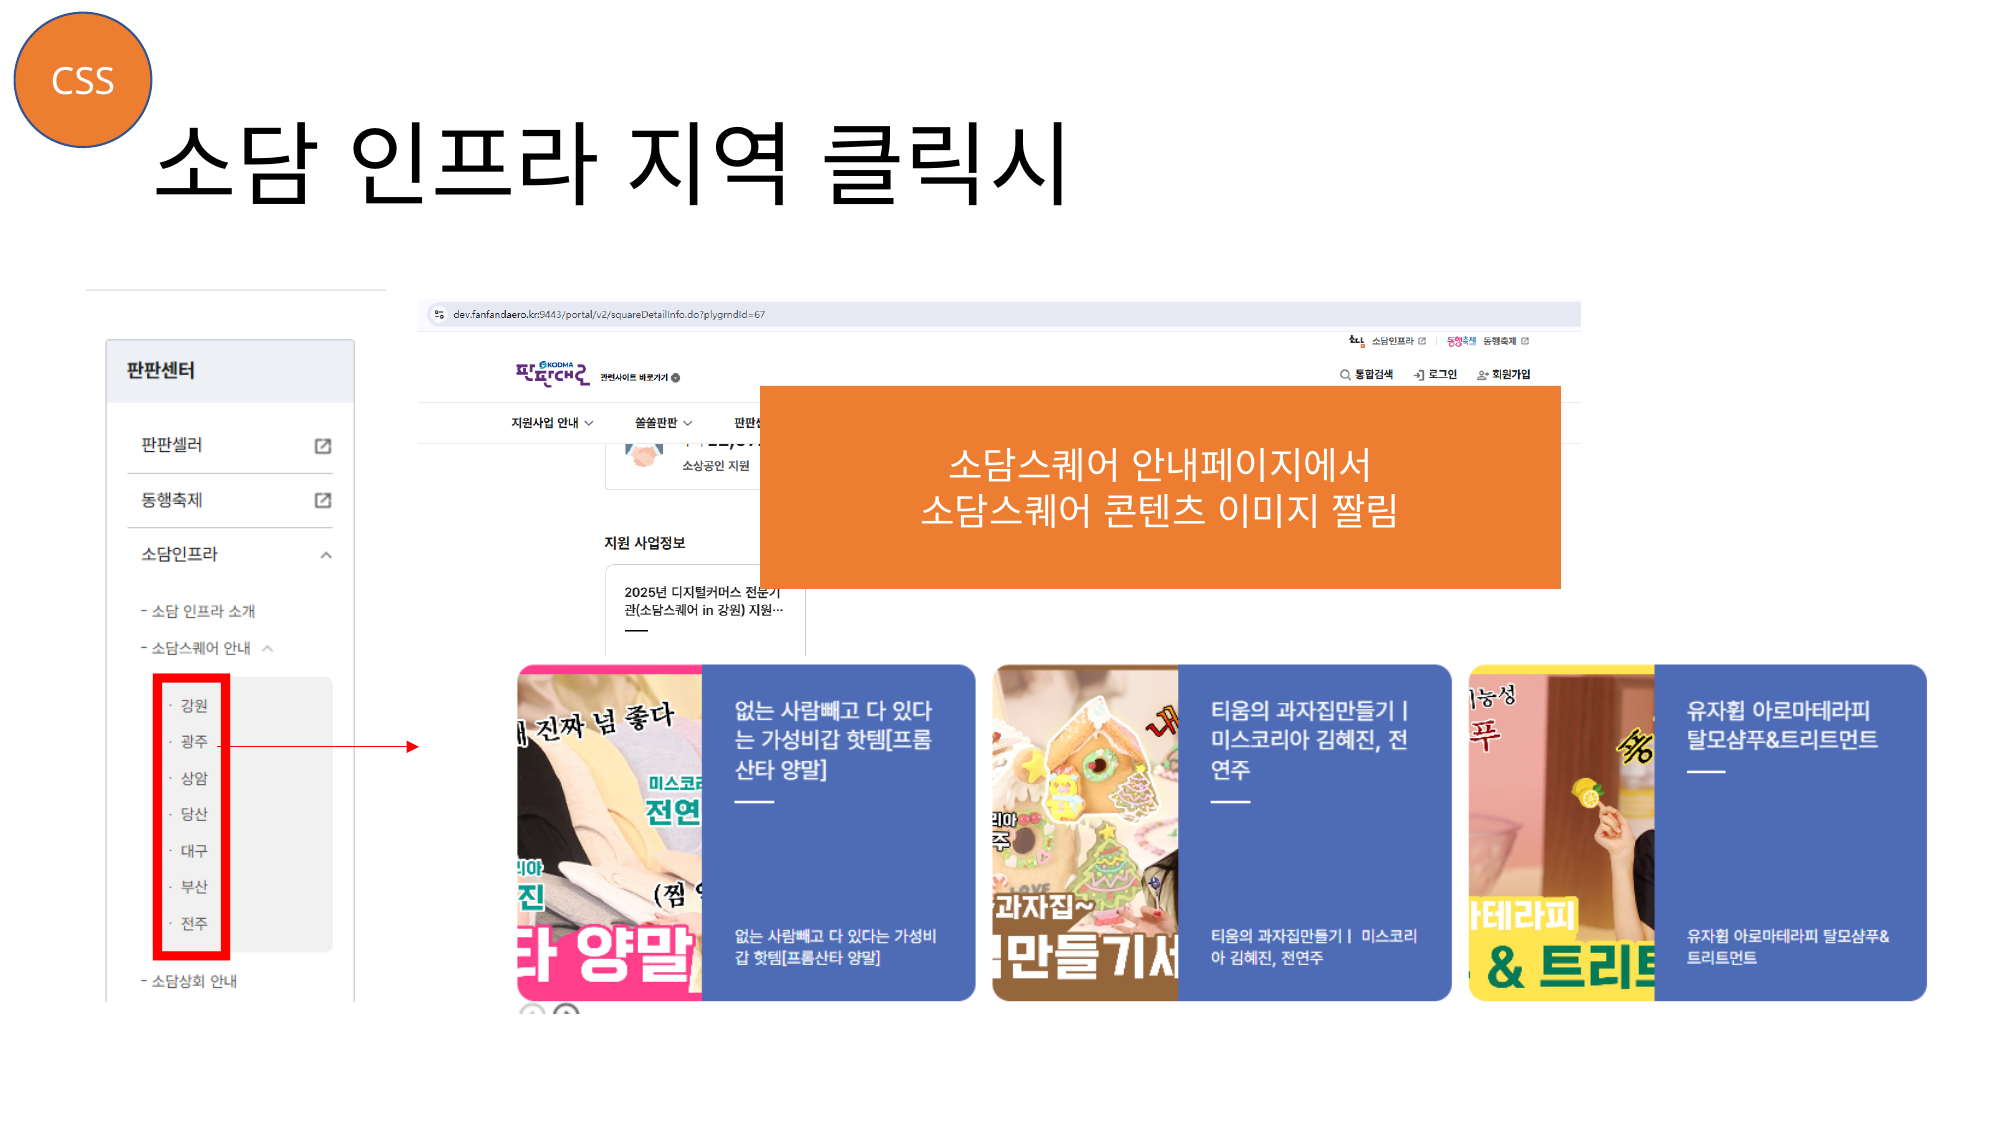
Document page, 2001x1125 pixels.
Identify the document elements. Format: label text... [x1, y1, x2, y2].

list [418, 299, 1581, 1014]
picture [86, 277, 386, 1002]
title 소담 인프라 지역 클릭시 [137, 59, 1863, 278]
picture [512, 656, 1941, 1014]
text_box CSS [13, 11, 153, 149]
